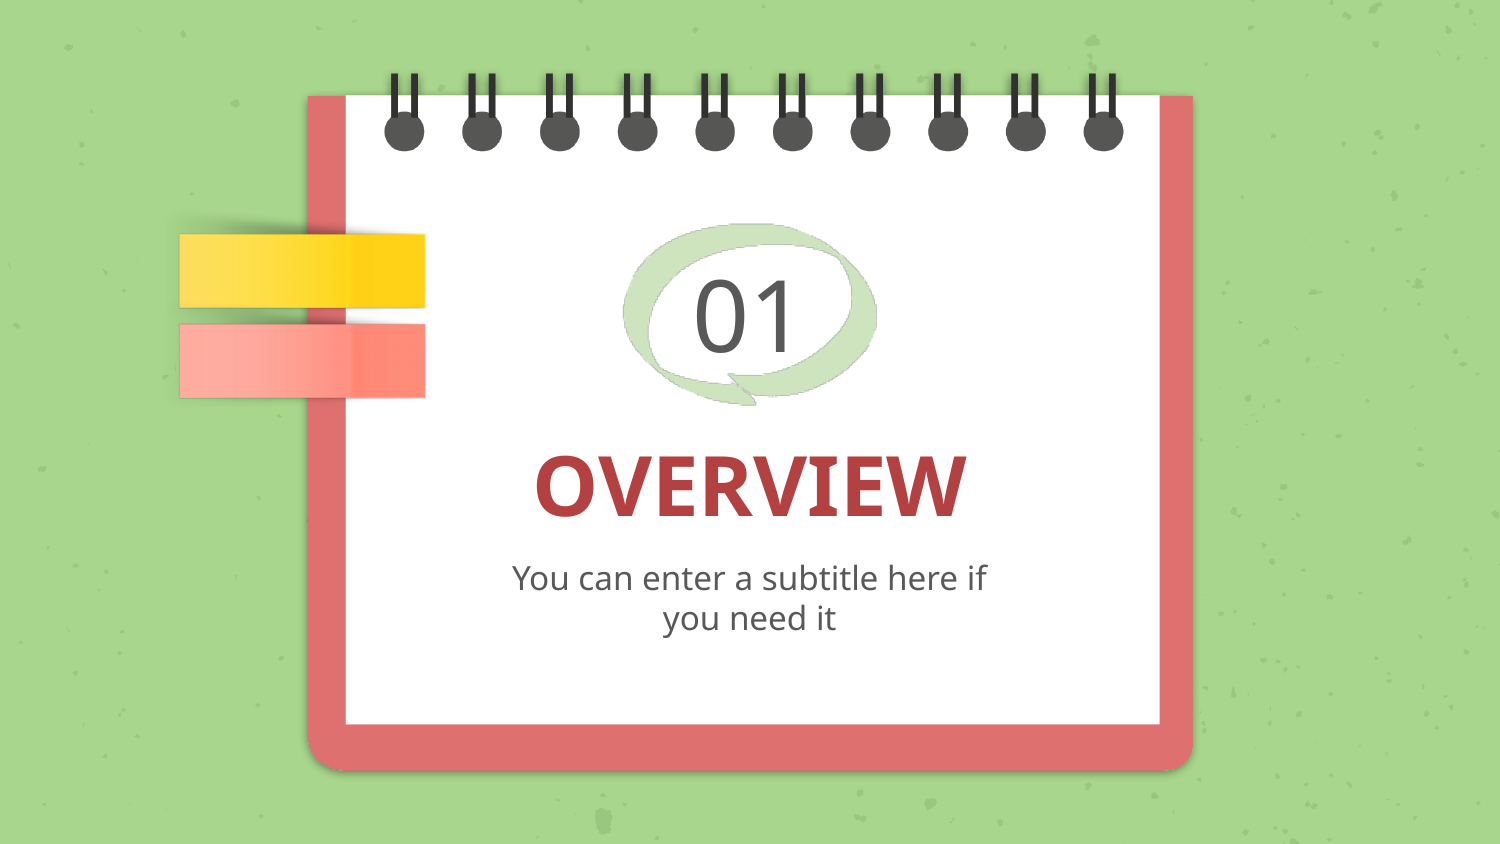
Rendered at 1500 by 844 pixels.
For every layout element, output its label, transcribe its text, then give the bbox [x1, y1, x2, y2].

picture [136, 73, 1193, 771]
subtitle You can enter a subtitle here if you need it [481, 542, 1018, 673]
title OVERVIEW [438, 418, 1062, 553]
